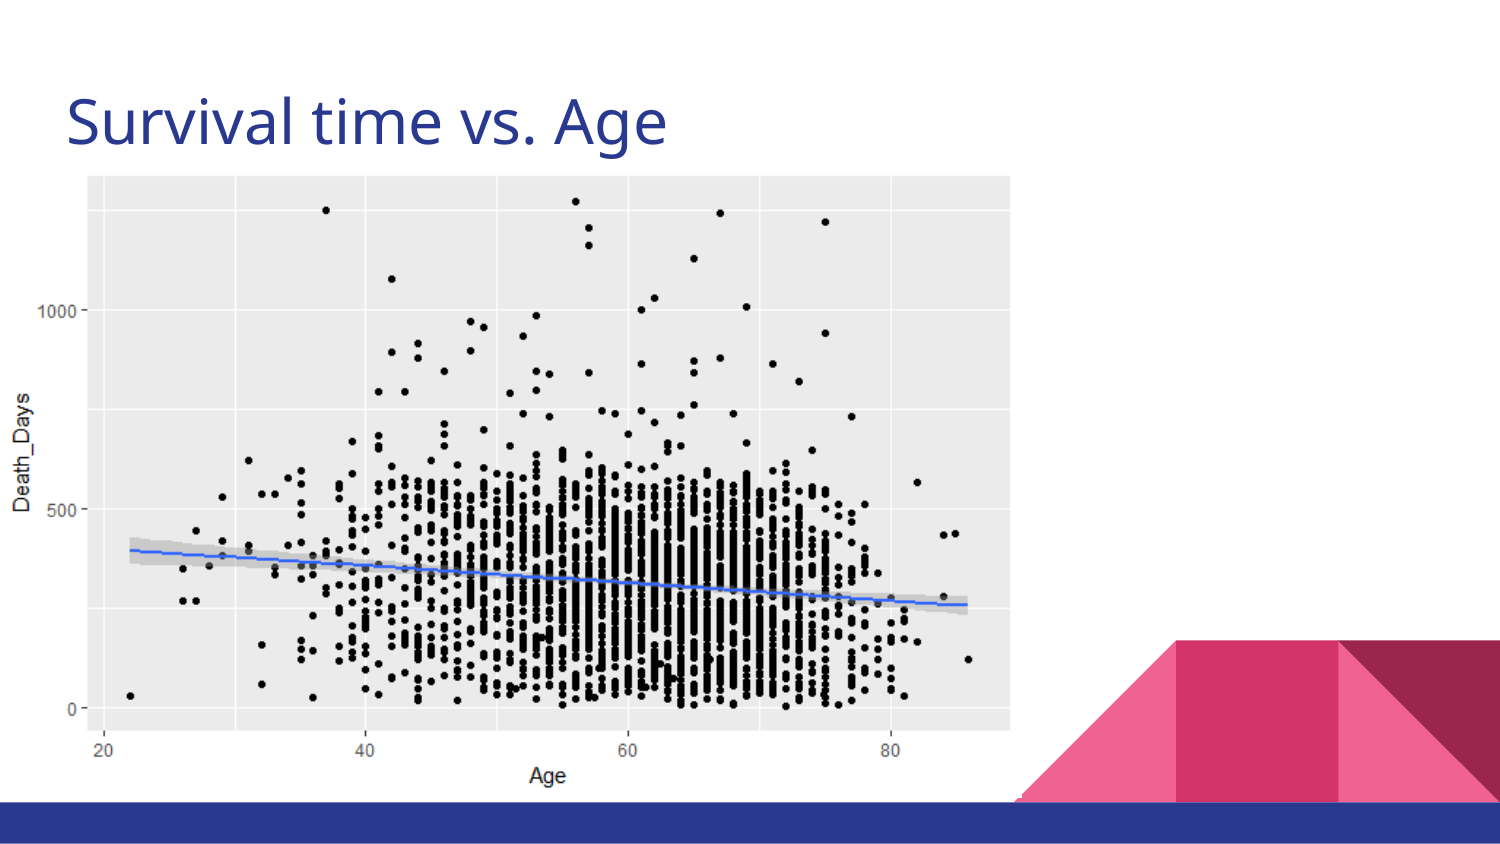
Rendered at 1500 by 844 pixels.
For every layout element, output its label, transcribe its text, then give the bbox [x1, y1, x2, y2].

title Survival time vs. Age [51, 67, 1449, 167]
picture [0, 166, 1023, 798]
